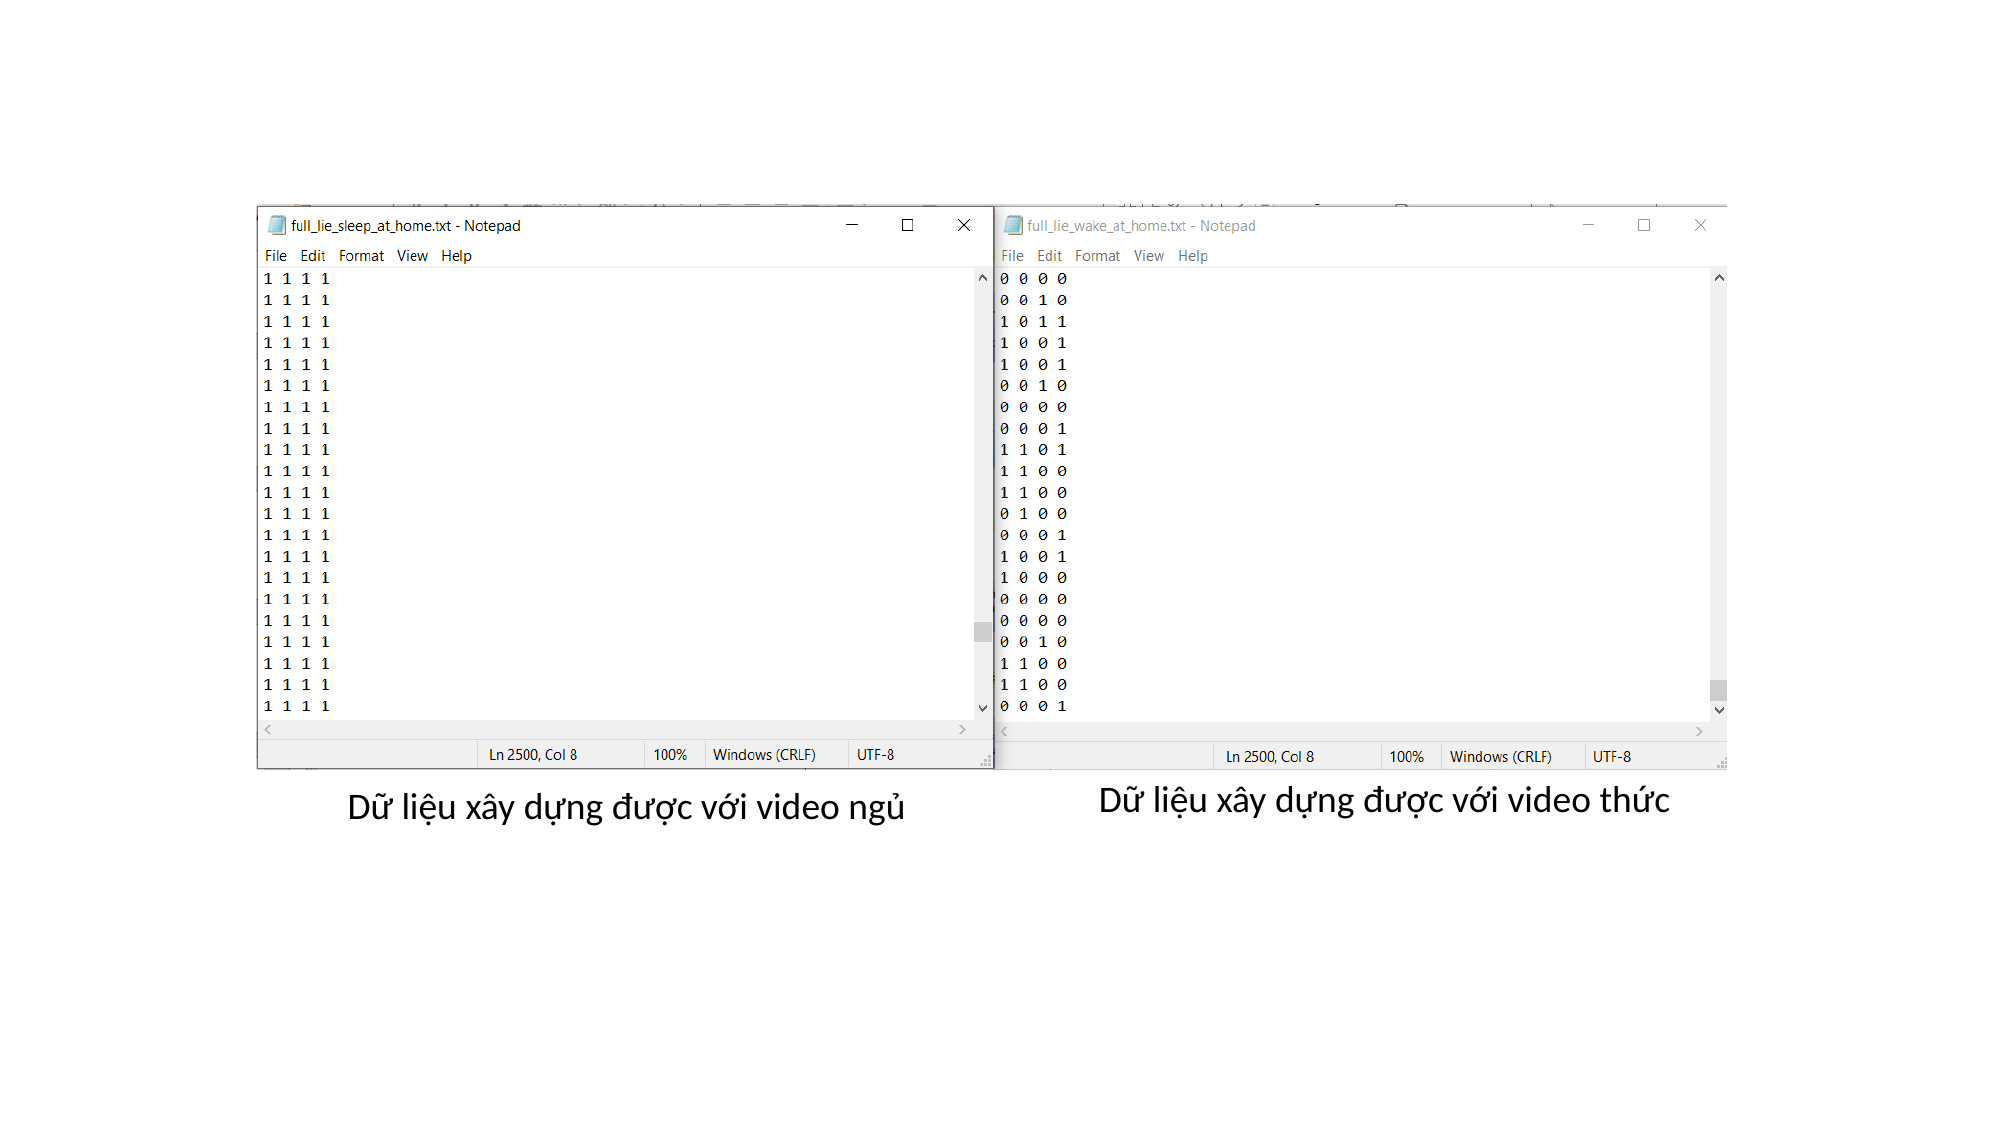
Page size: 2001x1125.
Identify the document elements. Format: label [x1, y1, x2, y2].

text_box [256, 204, 1727, 836]
